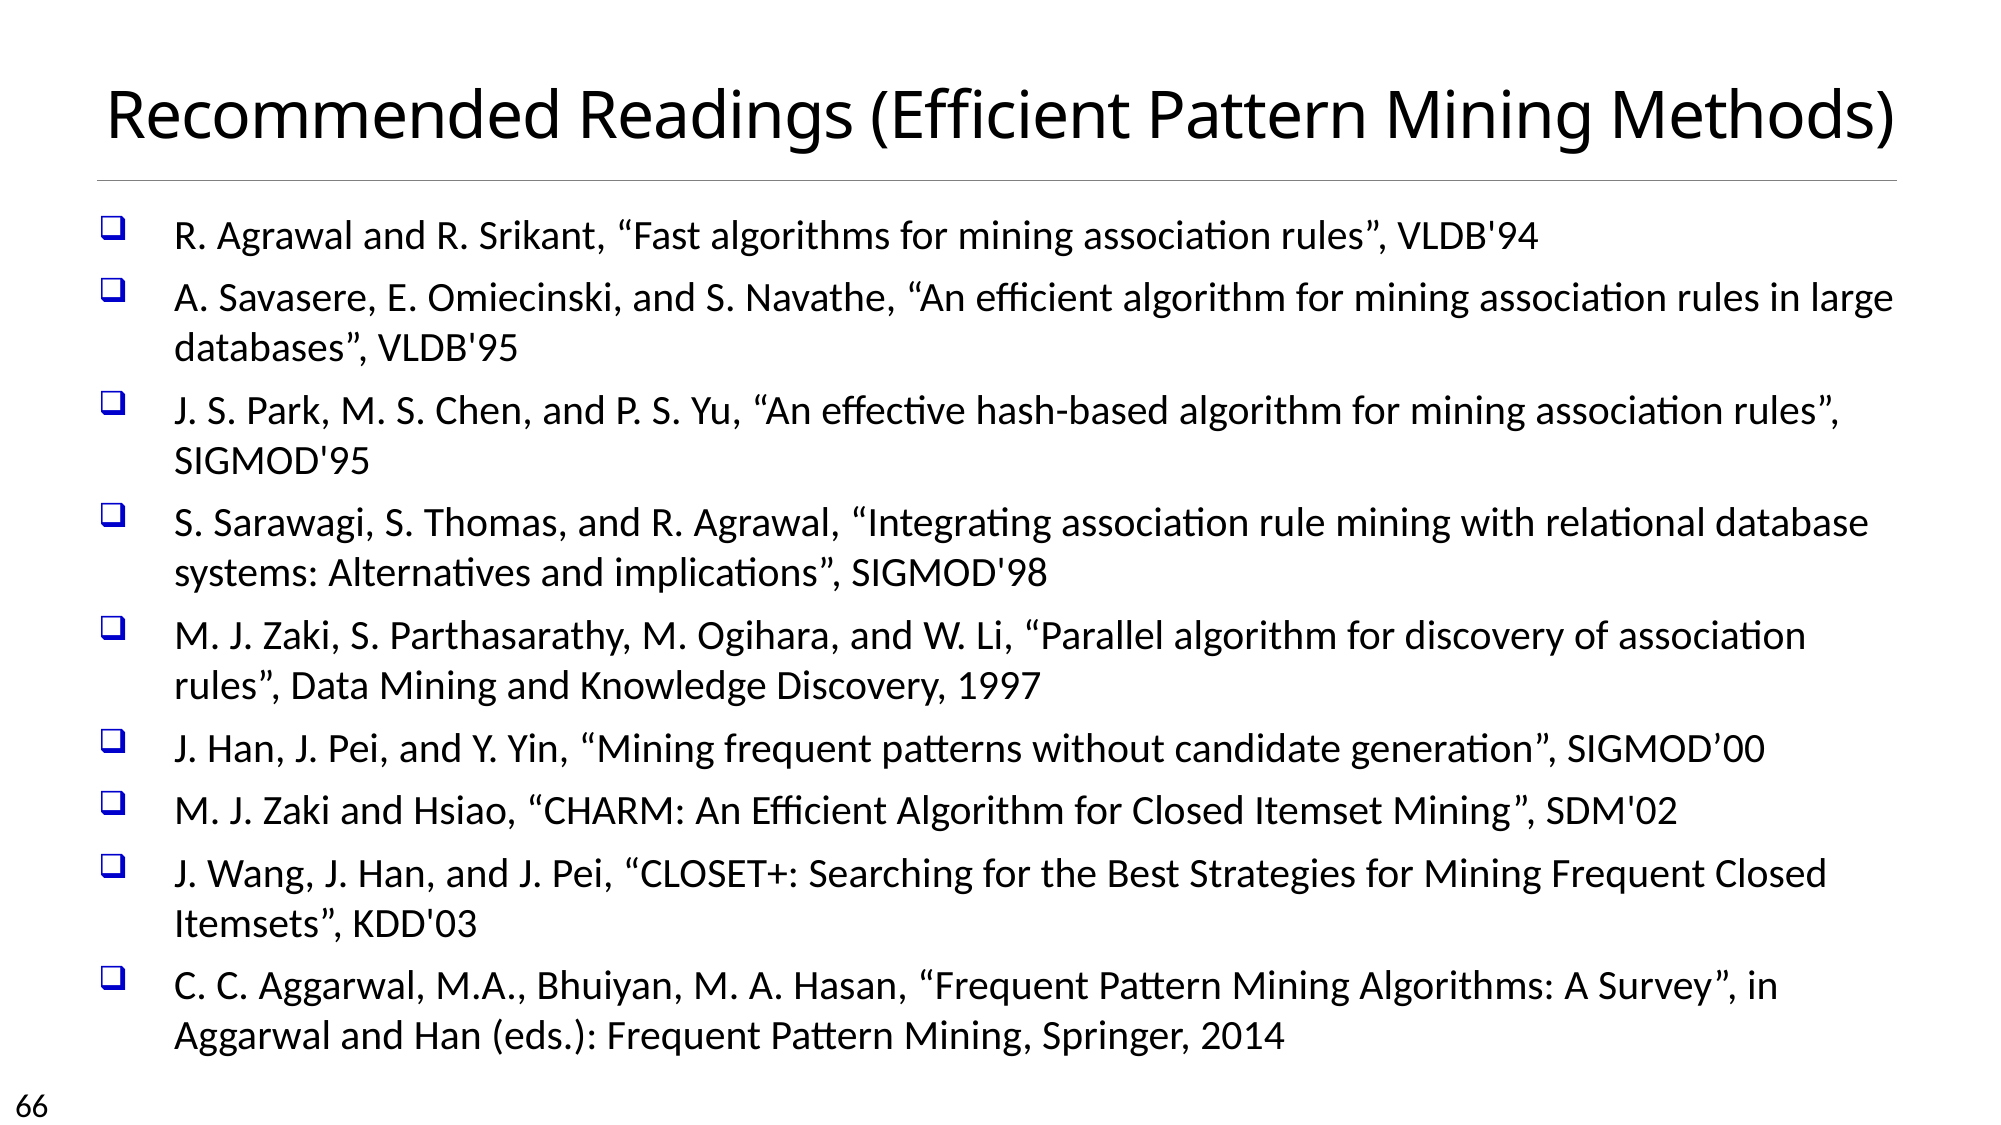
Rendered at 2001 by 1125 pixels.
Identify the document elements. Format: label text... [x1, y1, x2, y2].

list R. Agrawal and R. Srikant, “Fast algorithms for mining association rules”, VLDB'94 A. Savasere, E. Omiecinski, and S. Navathe, “An efficient algorithm for mining association rules in large databases”, VLDB'95 J. S. Park, M. S. Chen, and P. S. Yu, “An effective hash-based algorithm for mining association rules”, SIGMOD'95 S. Sarawagi, S. Thomas, and R. Agrawal, “Integrating association rule mining with relational database systems: Alternatives and implications”, SIGMOD'98 M. J. Zaki, S. Parthasarathy, M. Ogihara, and W. Li, “Parallel algorithm for discovery of association rules”, Data Mining and Knowledge Discovery, 1997 J. Han, J. Pei, and Y. Yin, “Mining frequent patterns without candidate generation”, SIGMOD’00 M. J. Zaki and Hsiao, “CHARM: An Efficient Algorithm for Closed Itemset Mining”, SDM'02 J. Wang, J. Han, and J. Pei, “CLOSET+: Searching for the Best Strategies for Mining Frequent Closed Itemsets”, KDD'03 C. C. Aggarwal, M.A., Bhuiyan, M. A. Hasan, “Frequent Pattern Mining Algorithms: A Survey”, in Aggarwal and Han (eds.): Frequent Pattern Mining, Springer, 2014 [83, 200, 1917, 1088]
title Recommended Readings (Efficient Pattern Mining Methods) [0, 37, 2000, 160]
